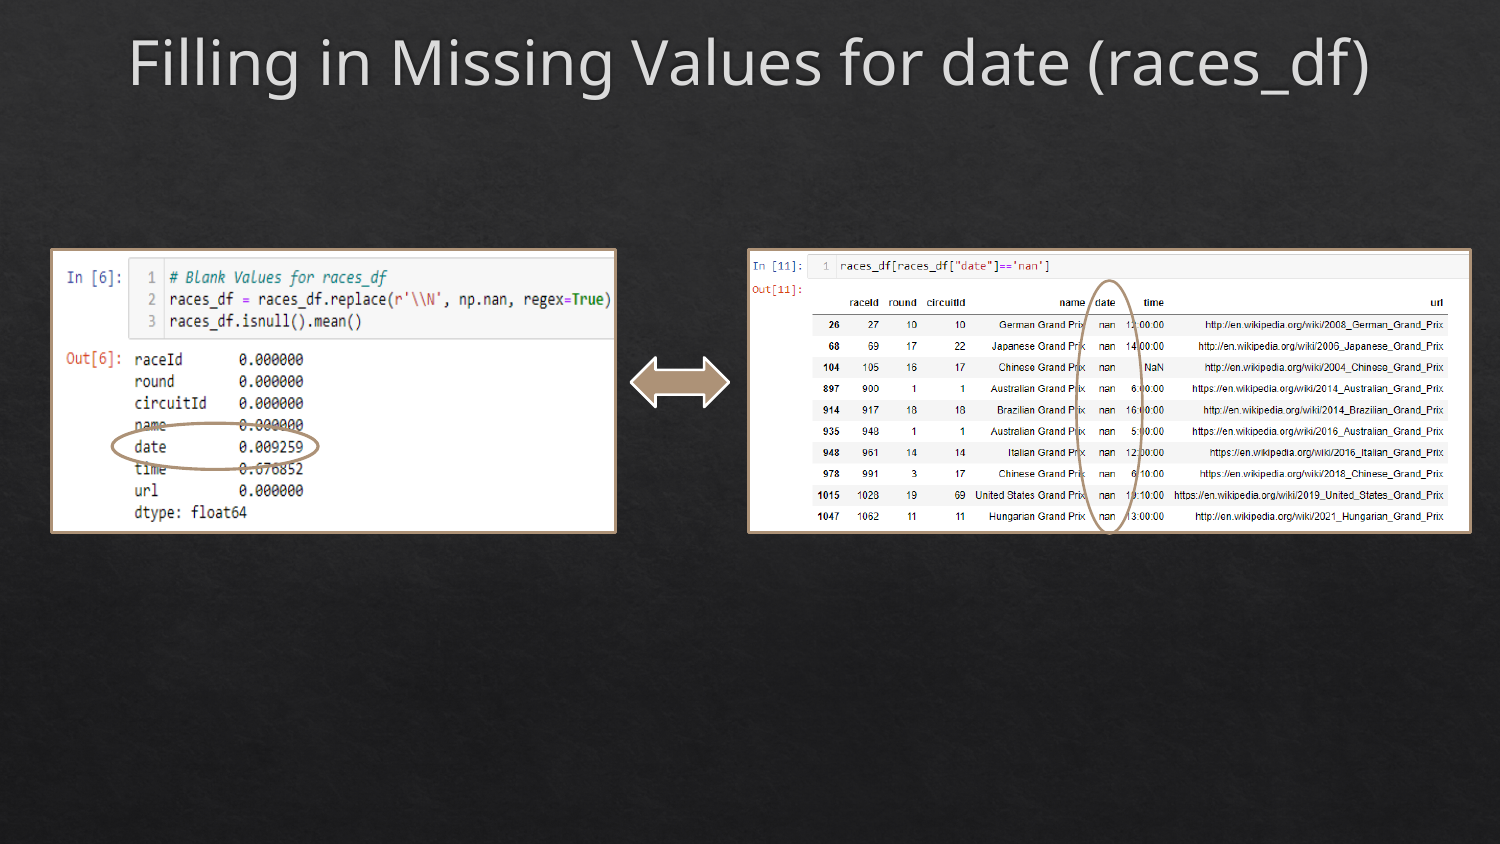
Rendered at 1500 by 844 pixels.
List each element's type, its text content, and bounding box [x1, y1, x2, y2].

picture [53, 251, 614, 532]
title Filling in Missing Values for date (races_df) [75, 29, 1425, 91]
text_box [629, 356, 730, 409]
picture [749, 251, 1469, 532]
